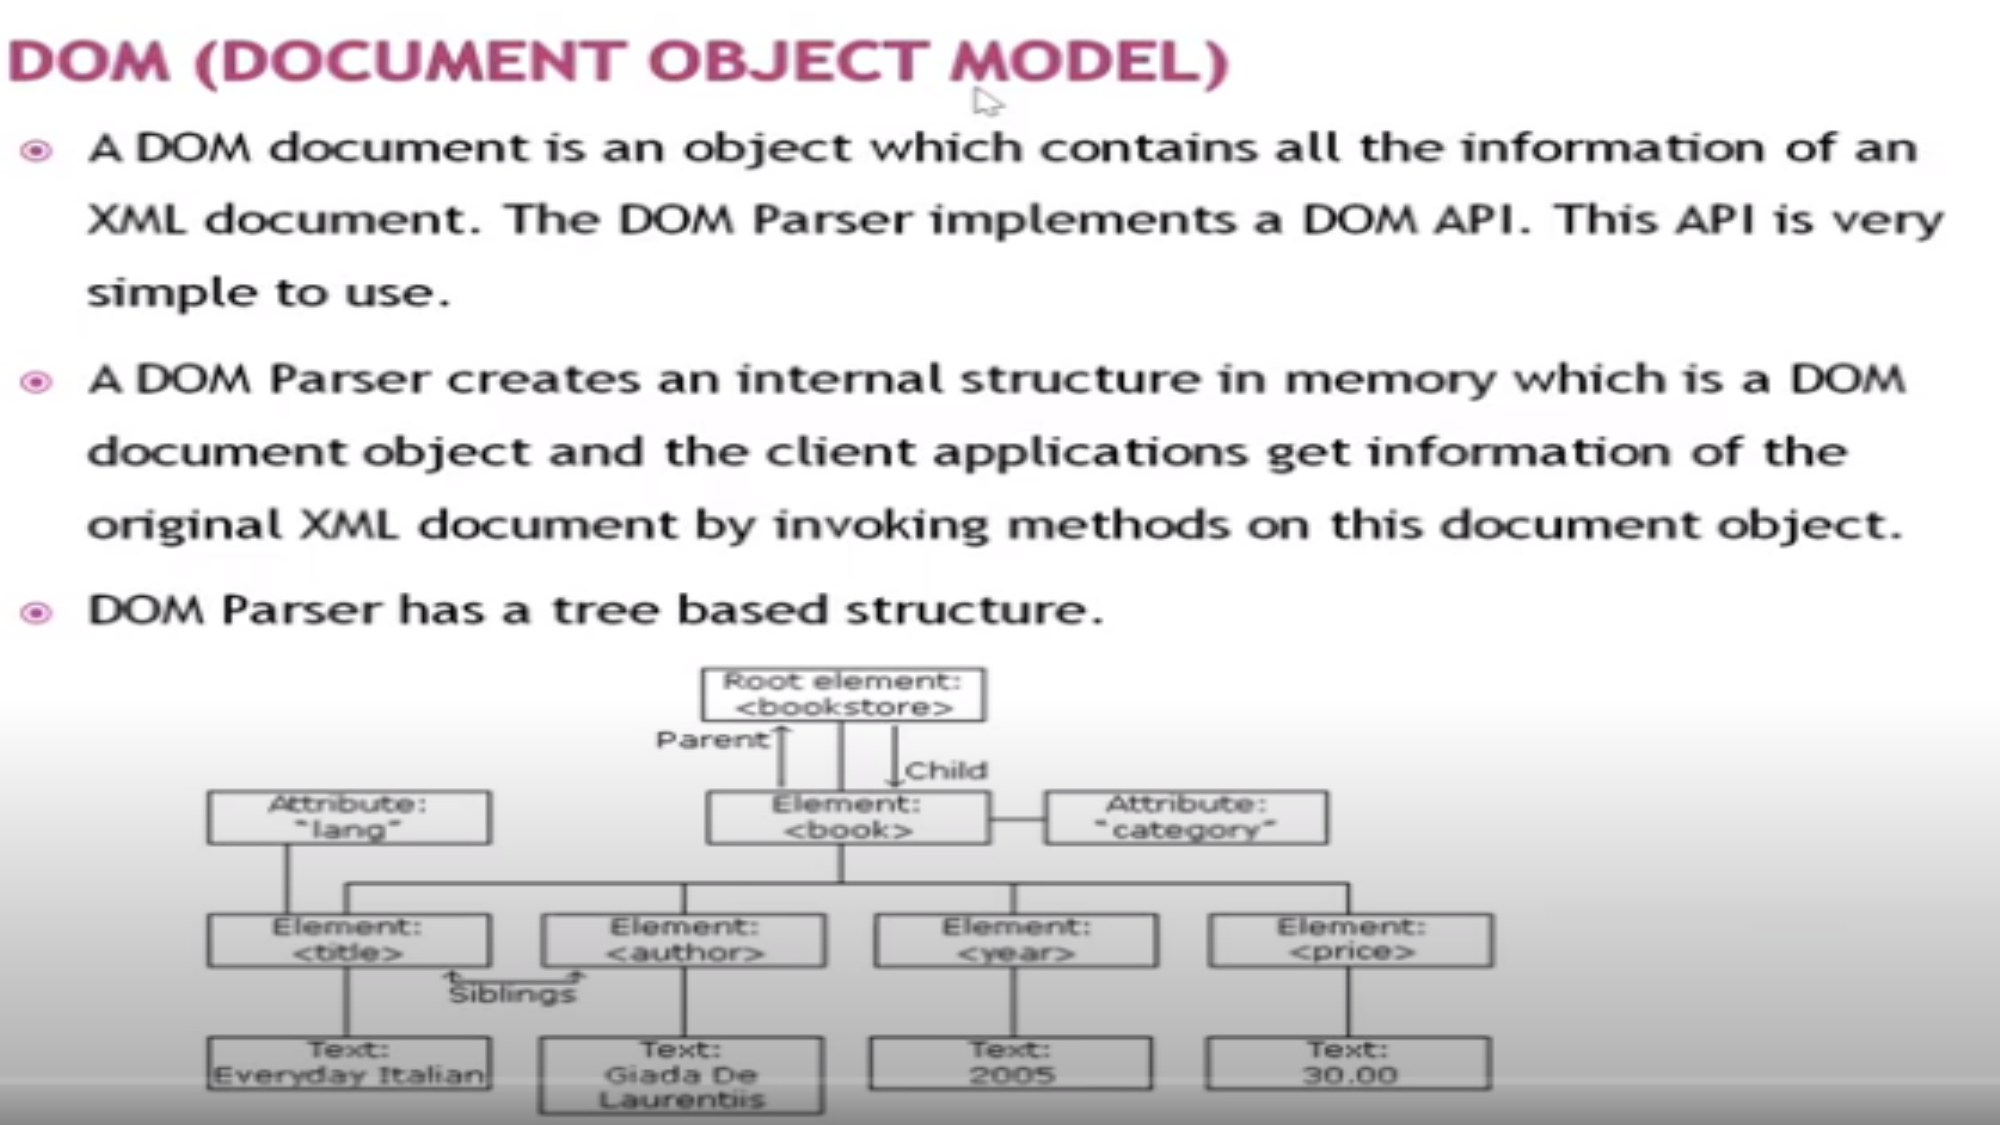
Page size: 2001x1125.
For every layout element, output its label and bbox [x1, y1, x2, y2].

list [0, 0, 2000, 1125]
